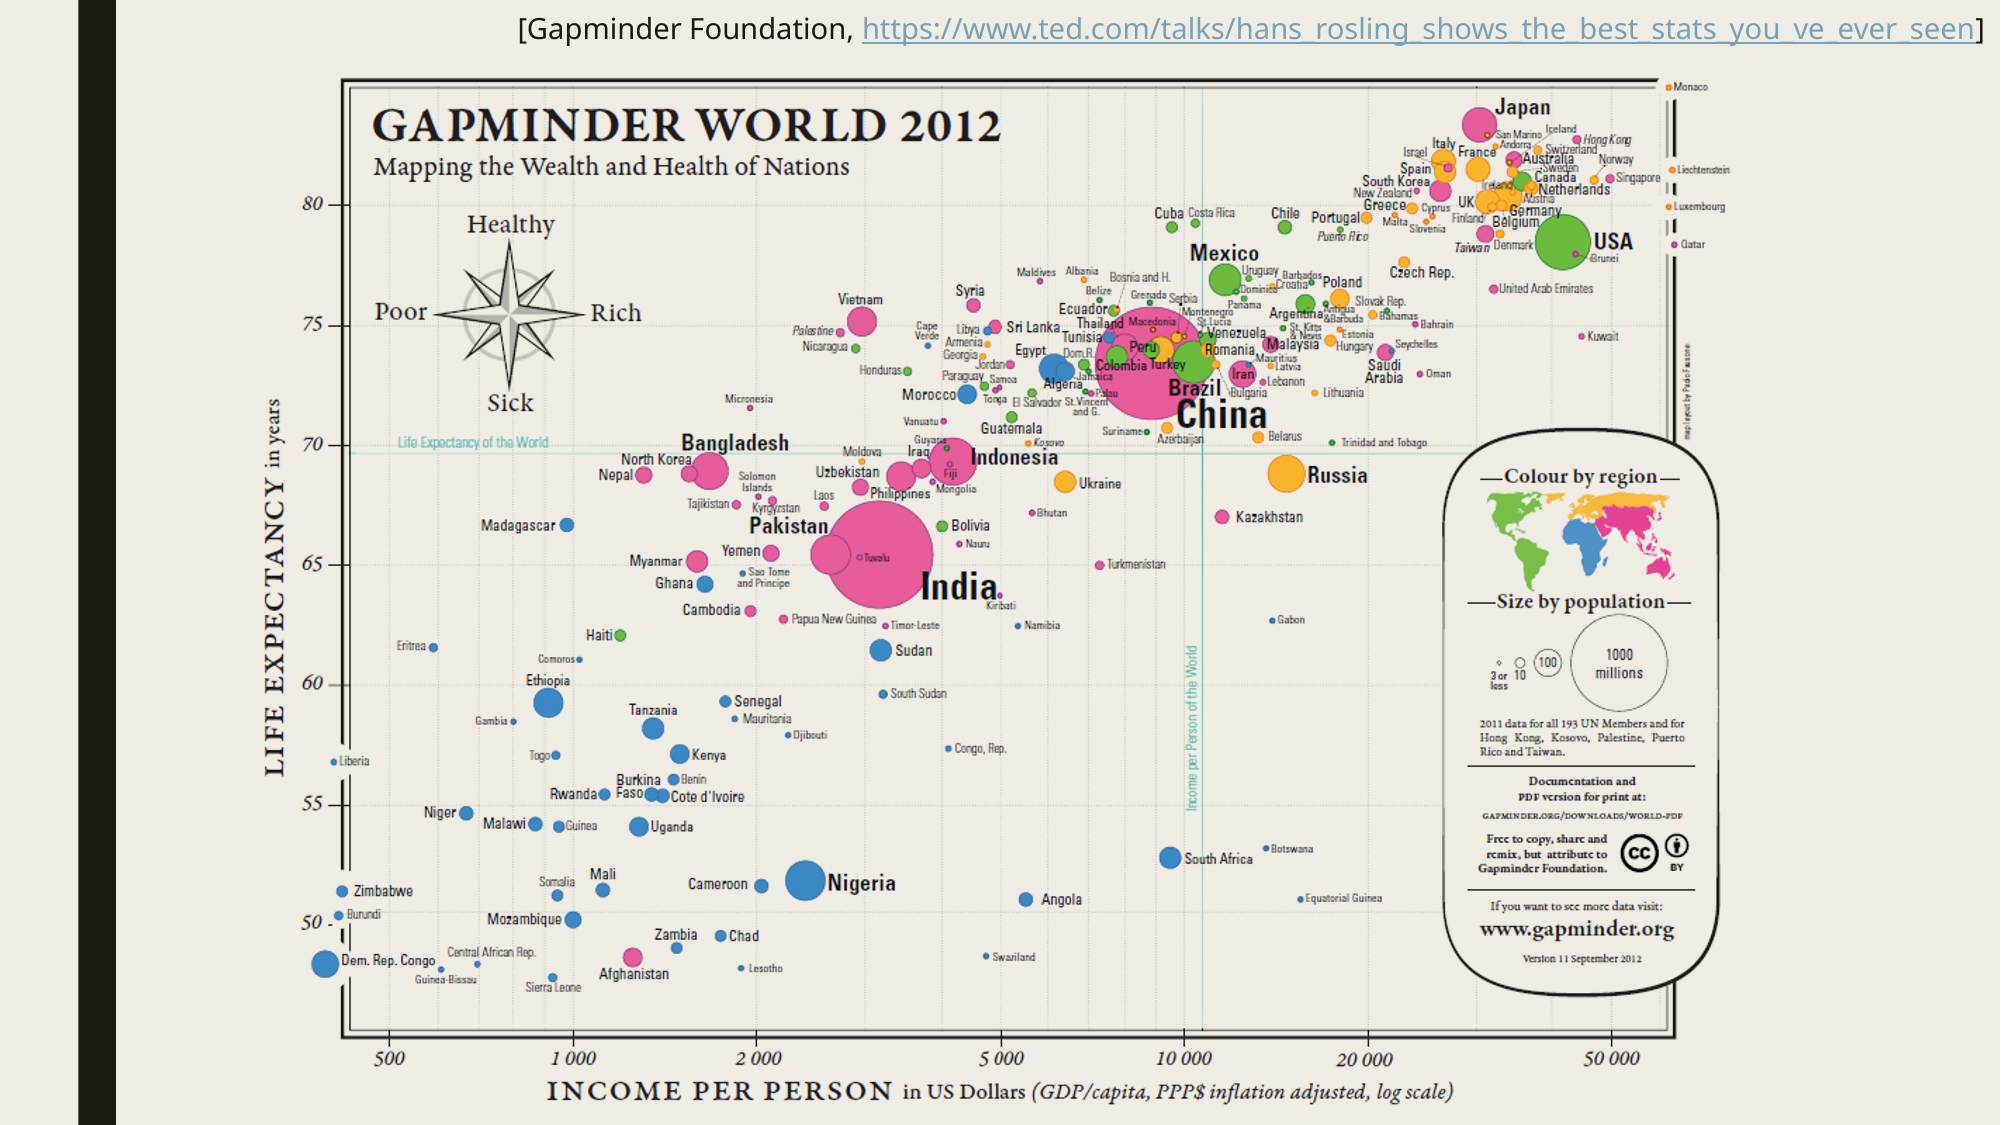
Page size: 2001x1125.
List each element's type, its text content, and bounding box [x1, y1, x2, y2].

picture [241, 51, 1759, 1123]
text_box [Gapminder Foundation, https://www.ted.com/talks/hans_rosling_shows_the_best_stats_you_ve_ever_seen] [120, 0, 2000, 60]
